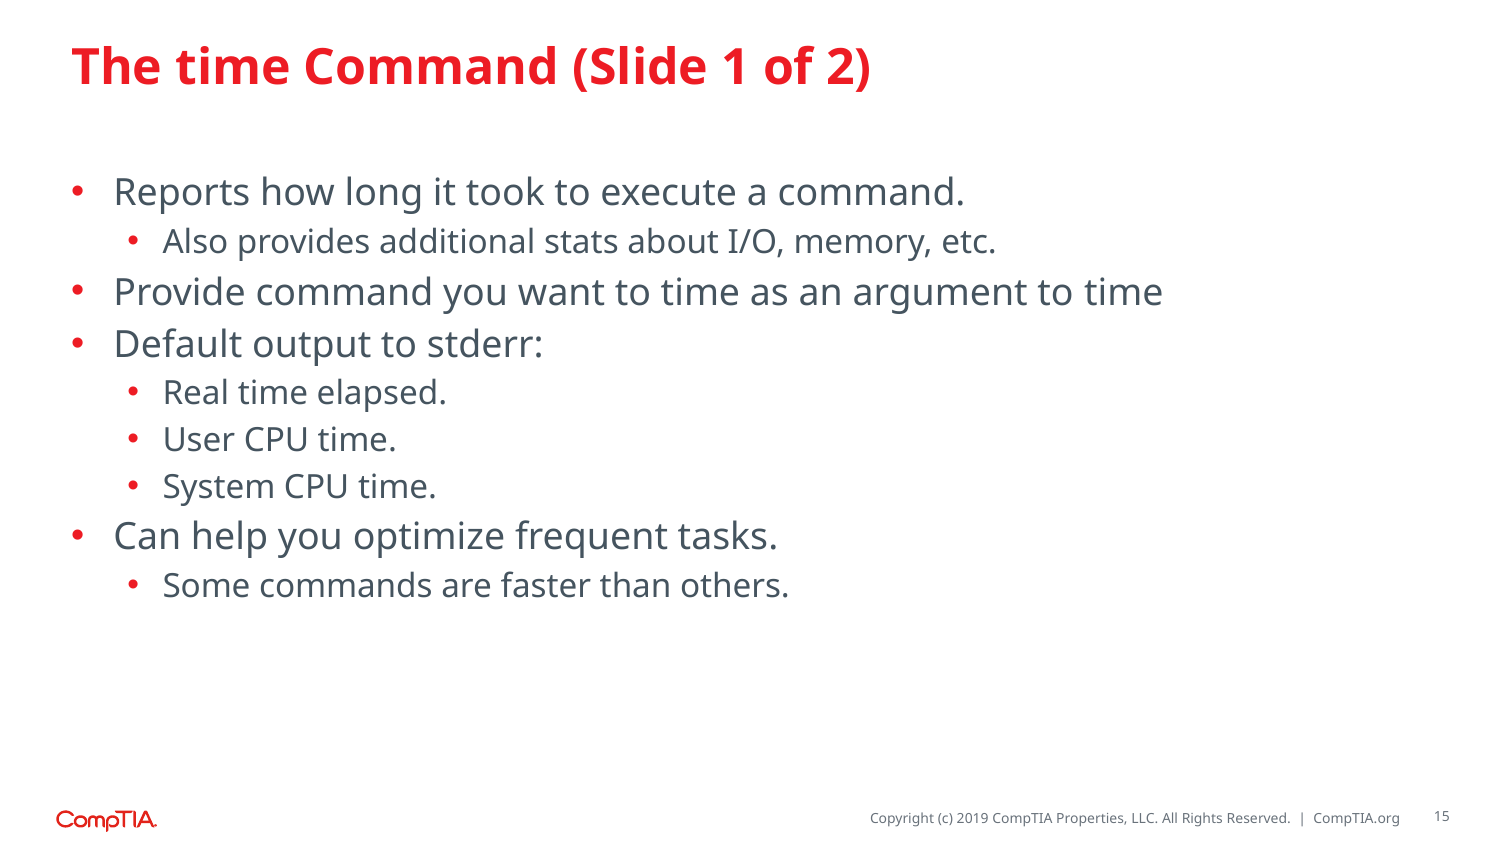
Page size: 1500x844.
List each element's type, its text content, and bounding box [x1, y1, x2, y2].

title The time Command (Slide 1 of 2) [56, 12, 1444, 117]
list Reports how long it took to execute a command. Also provides additional stats about I/O, memory, etc. Provide command you want to time as an argument to time Default output to stderr: Real time elapsed. User CPU time. System CPU time. Can help you optimize frequent tasks. Some commands are faster than others. [56, 160, 1444, 746]
slide_number 15 [1407, 800, 1450, 835]
